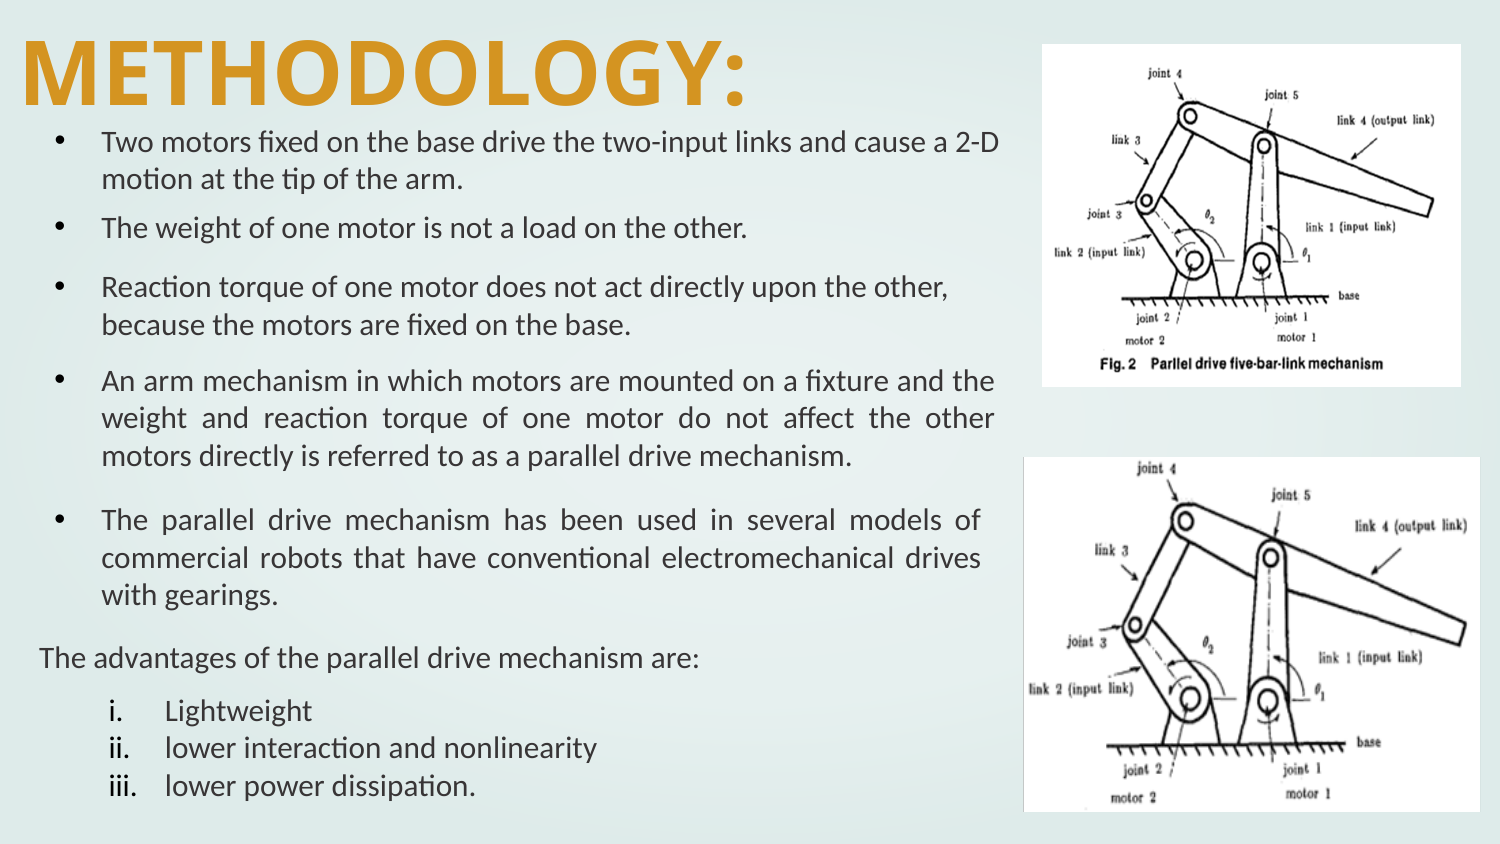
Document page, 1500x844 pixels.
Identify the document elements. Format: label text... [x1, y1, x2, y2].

text_box An arm mechanism in which motors are mounted on a fixture and the weight and reaction torque of one motor do not affect the other motors directly is referred to as a parallel drive mechanism. [39, 352, 1012, 480]
picture [0, 0, 1500, 844]
text_box The weight of one motor is not a load on the other. [39, 200, 807, 253]
text_box Reaction torque of one motor does not act directly upon the other, because the motors are fixed on the base. [39, 259, 1037, 349]
text_box Two motors fixed on the base drive the two-input links and cause a 2-D motion at the tip of the arm. [39, 113, 1037, 204]
text_box The advantages of the parallel drive mechanism are: [24, 629, 787, 682]
text_box Lightweight lower interaction and nonlinearity lower power dissipation. [93, 682, 692, 810]
text_box The parallel drive mechanism has been used in several models of commercial robots that have conventional electromechanical drives with gearings. [39, 492, 998, 620]
text_box METHODOLOGY: [3, 7, 836, 131]
